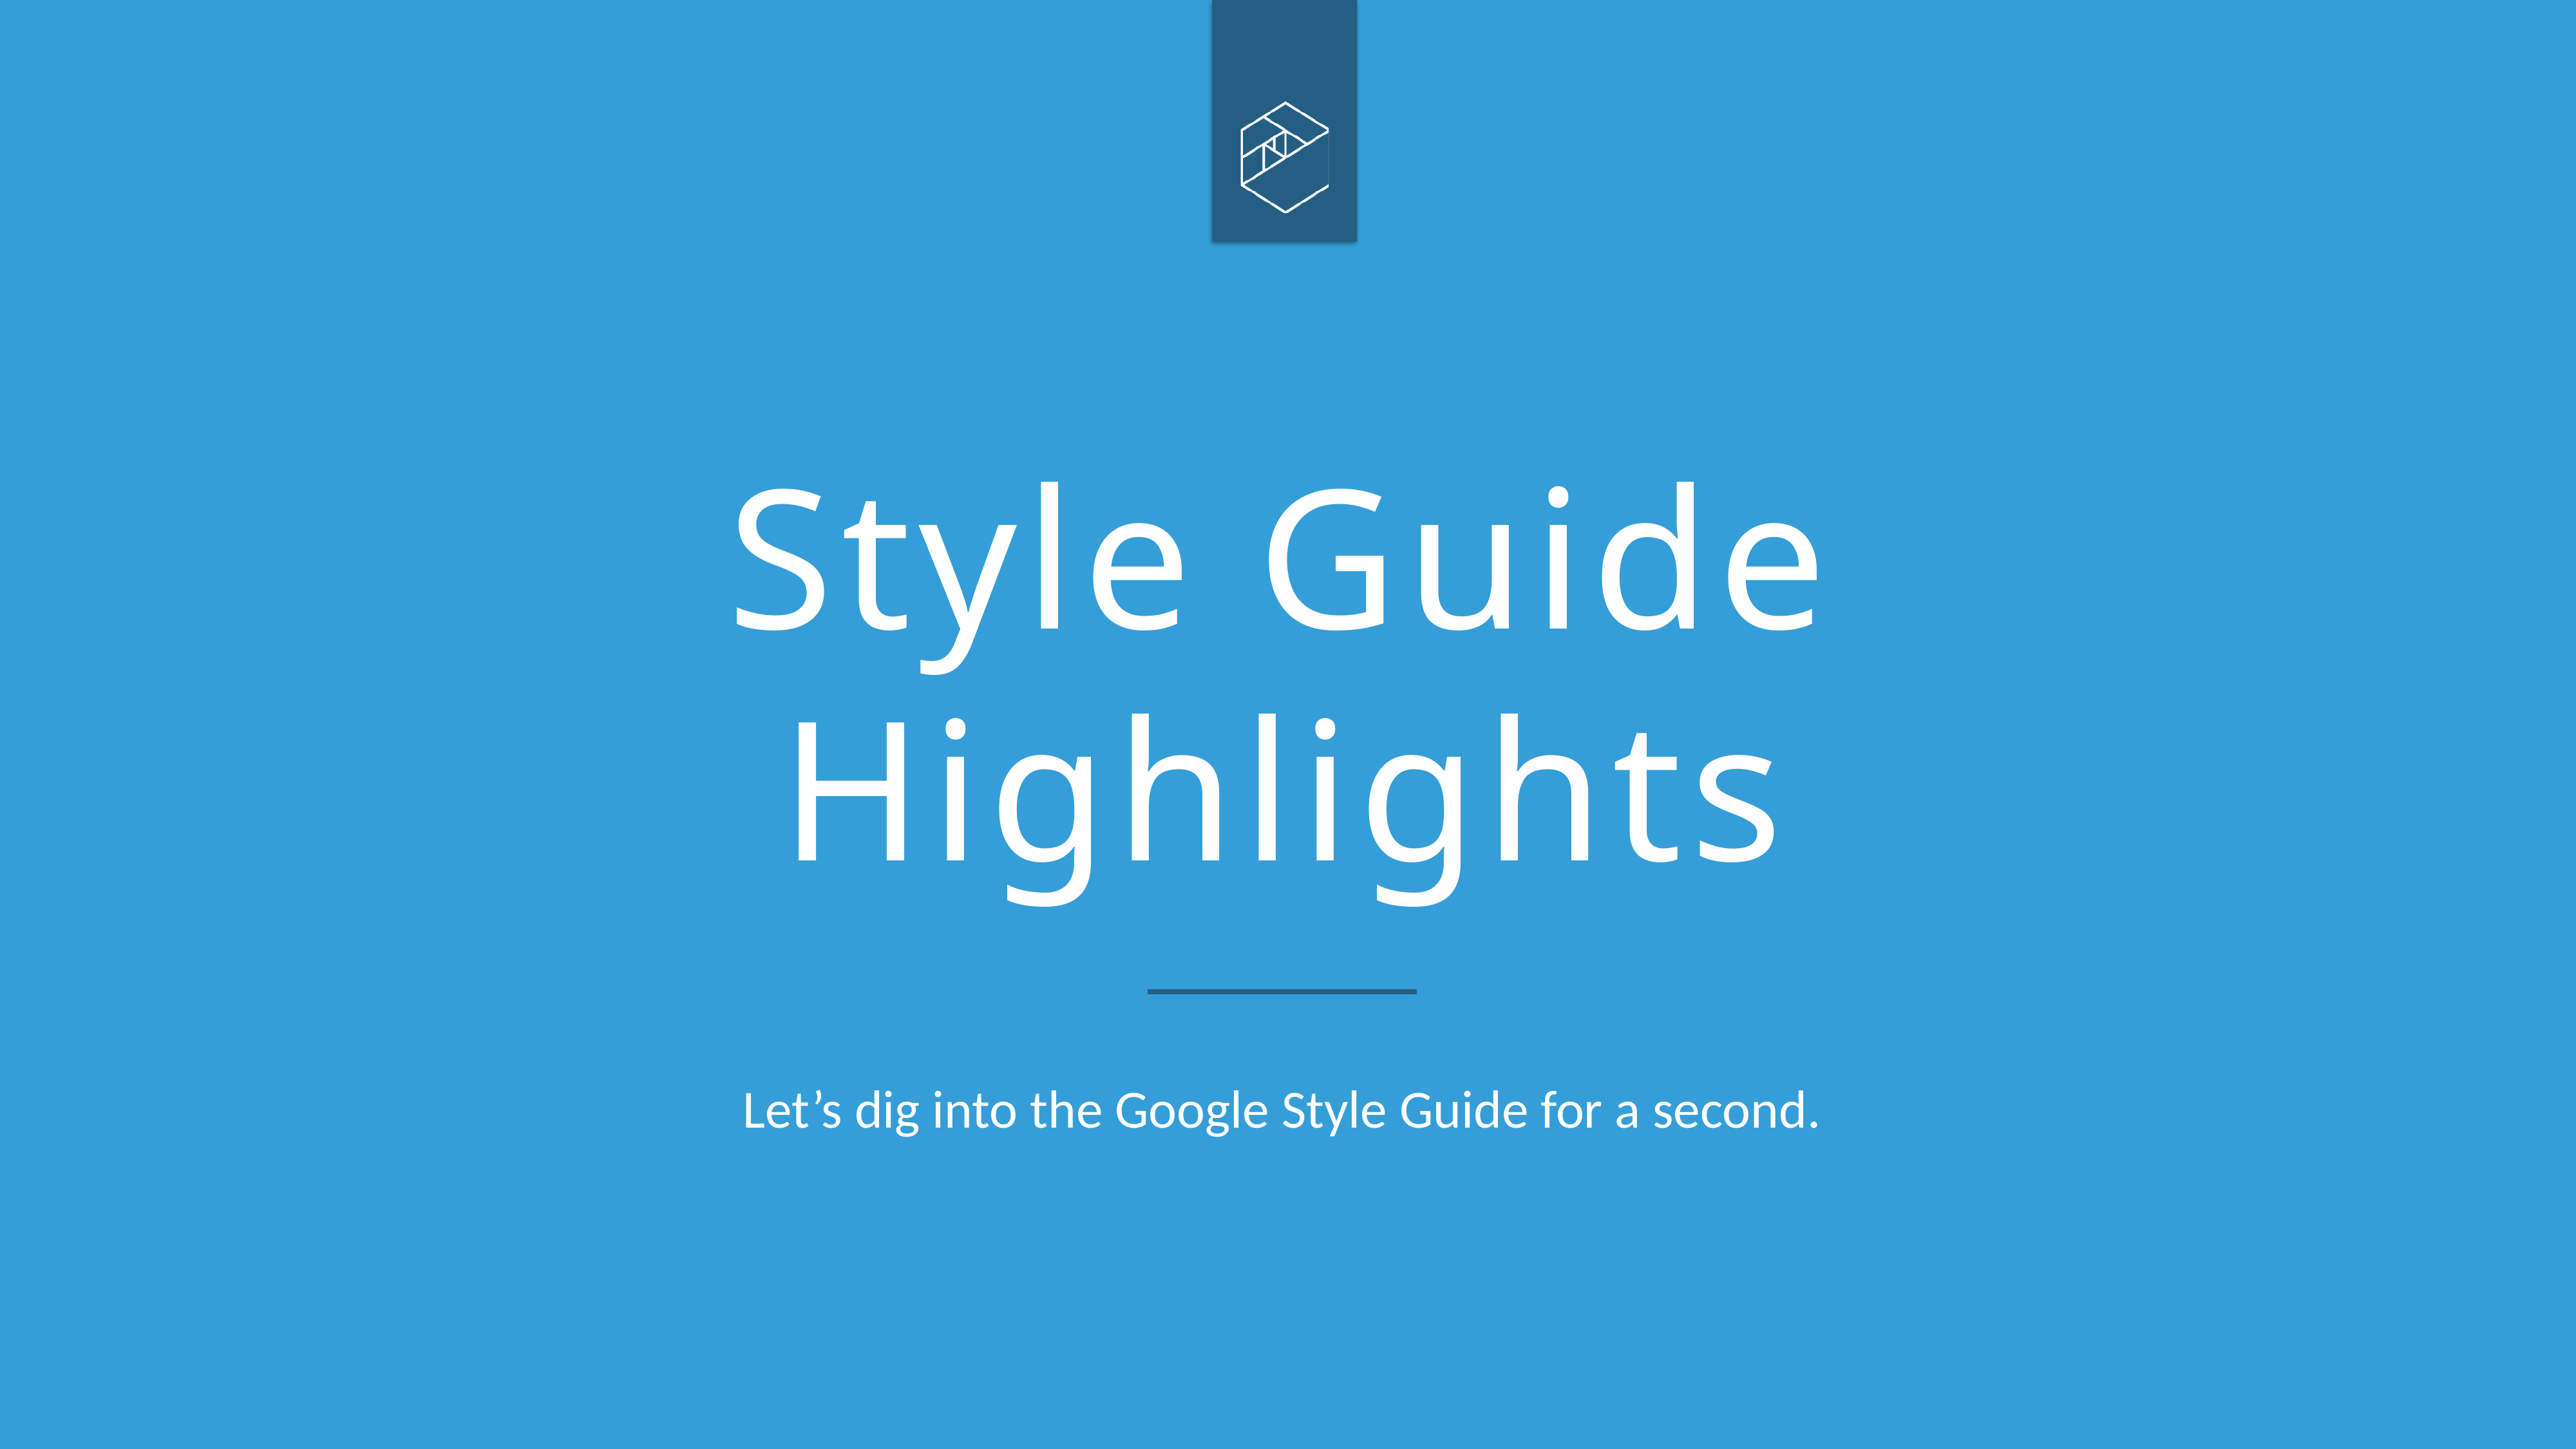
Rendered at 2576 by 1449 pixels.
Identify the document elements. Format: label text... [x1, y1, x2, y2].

title Style Guide Highlights [350, 430, 2215, 985]
subtitle Let’s dig into the Google Style Guide for a second. [350, 1069, 2215, 1206]
